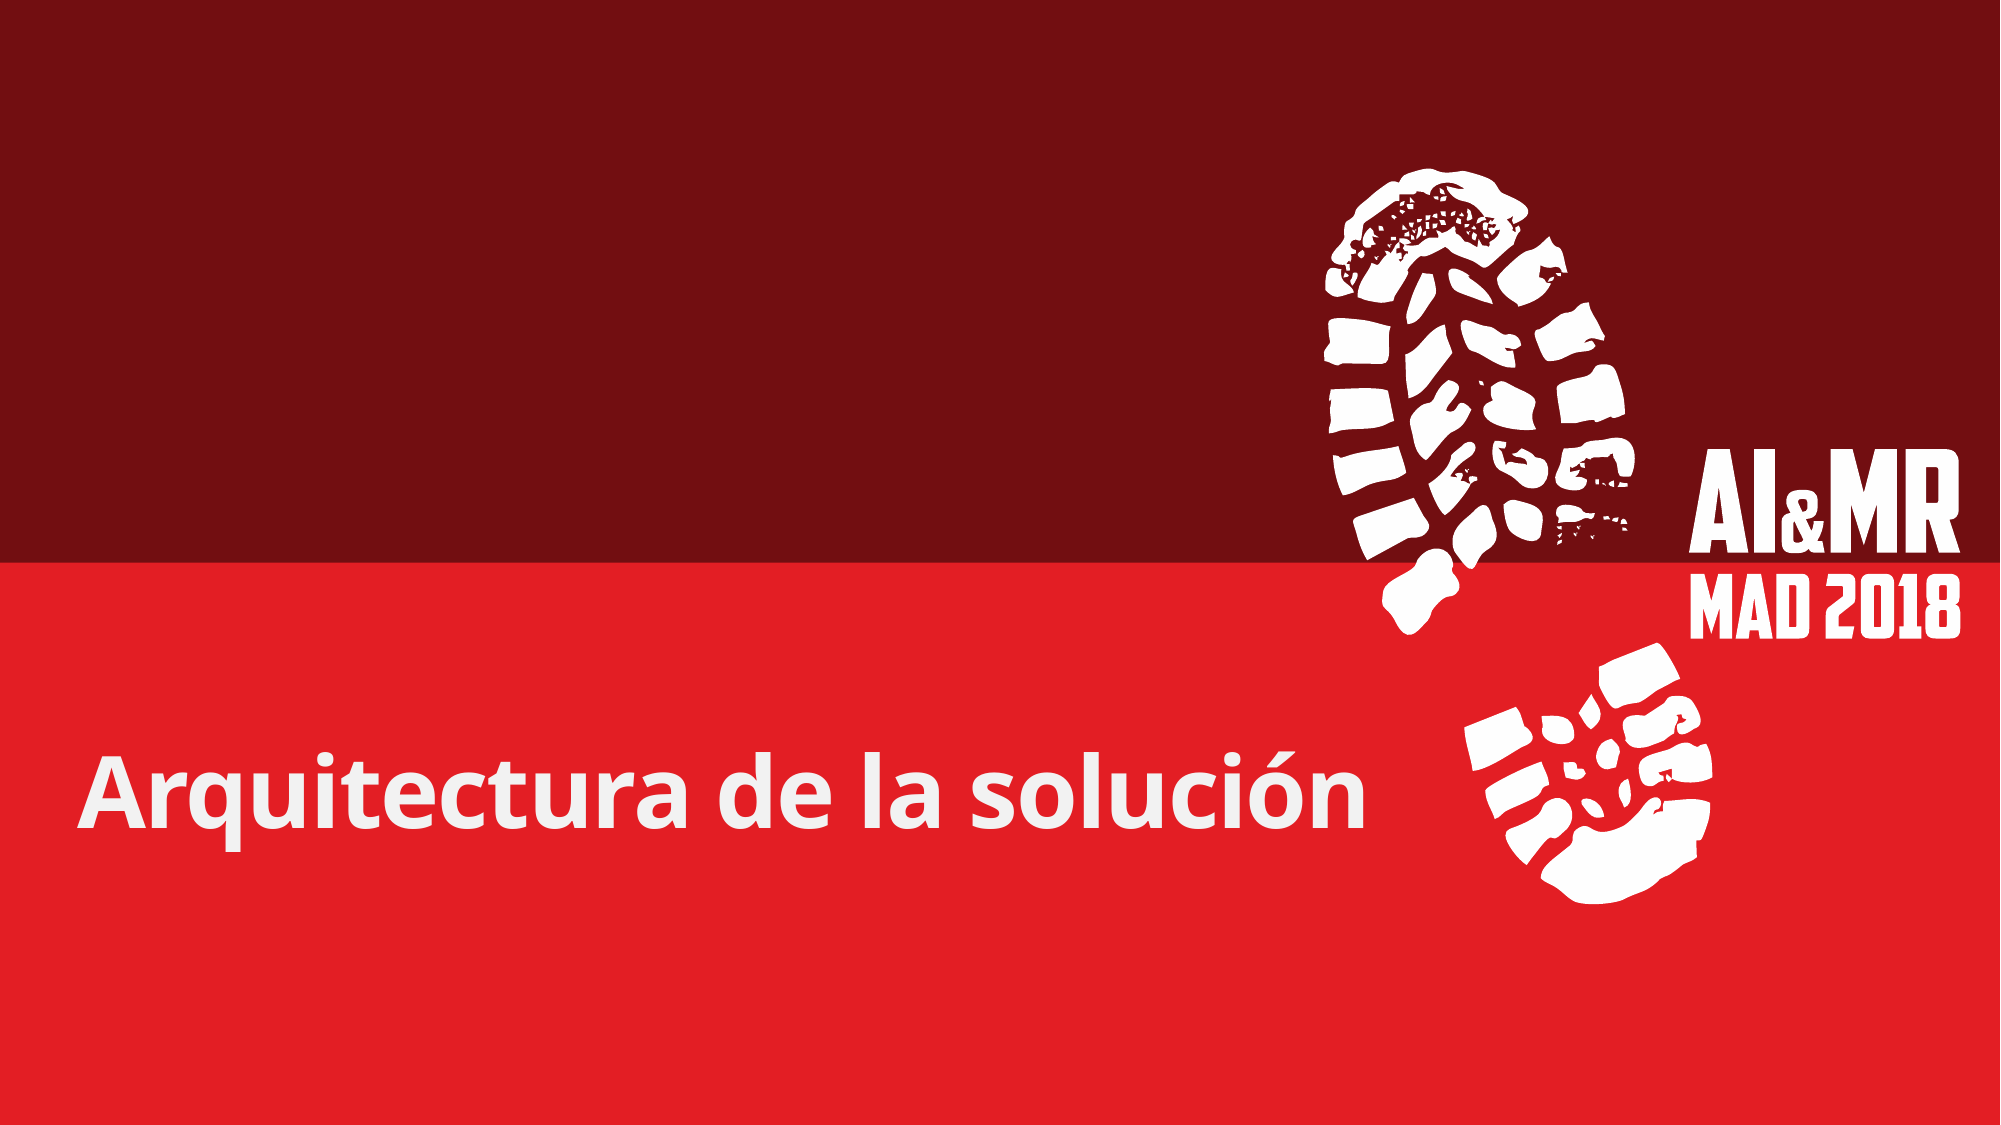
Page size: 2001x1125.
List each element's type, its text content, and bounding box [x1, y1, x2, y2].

title Arquitectura de la solución [62, 621, 1827, 858]
